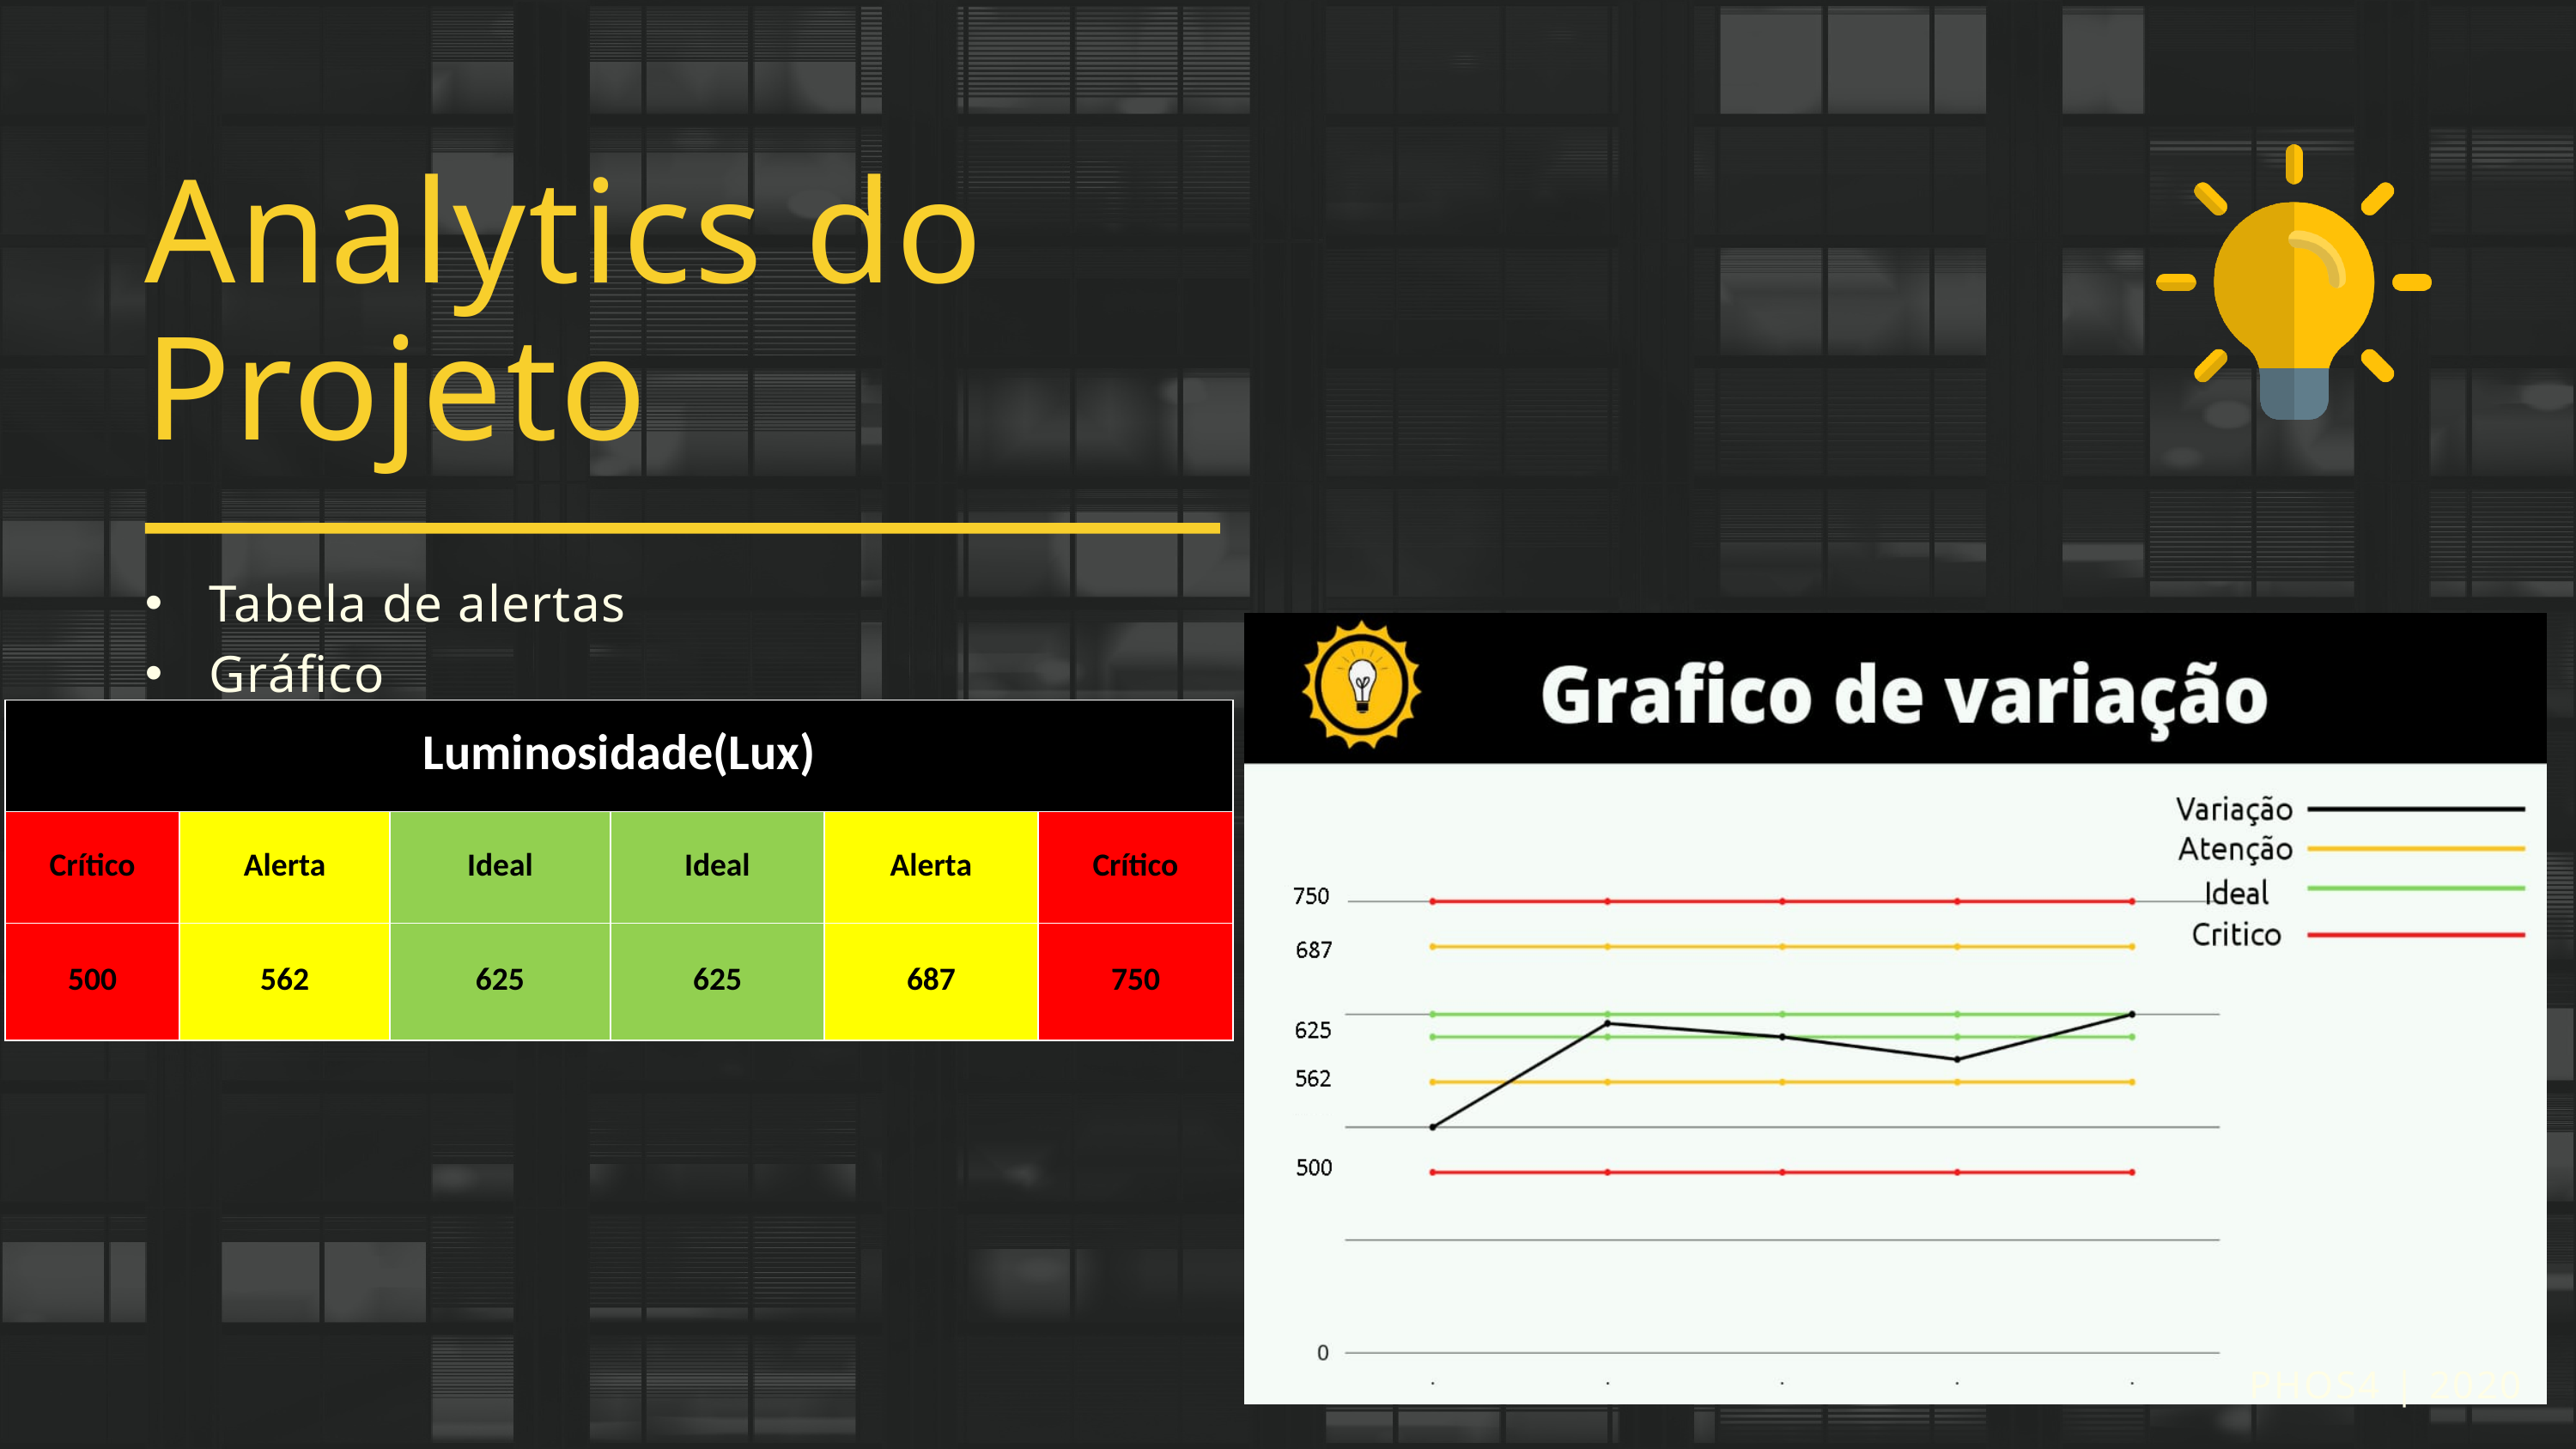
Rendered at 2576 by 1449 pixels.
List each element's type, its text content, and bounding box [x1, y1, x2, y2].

table_cell Alerta [825, 812, 1037, 923]
table_cell 625 [611, 924, 823, 1040]
text_box Tabela de alertas Gráfico [144, 561, 1217, 700]
table_cell Ideal [611, 812, 823, 923]
table_cell 500 [6, 924, 179, 1040]
table_cell Crítico [1039, 812, 1232, 923]
table_header Luminosidade(Lux) [6, 700, 1232, 811]
text_box [65, 35, 1142, 117]
picture [0, 0, 2576, 1449]
text_box [144, 523, 1220, 534]
table_cell Ideal [391, 812, 610, 923]
text_box Analytics do Projeto [144, 154, 1429, 470]
table_cell 687 [825, 924, 1037, 1040]
table_cell 625 [391, 924, 610, 1040]
table_cell 562 [180, 924, 389, 1040]
table_cell 750 [1039, 924, 1232, 1040]
table_cell Alerta [180, 812, 389, 923]
table_cell Crítico [6, 812, 179, 923]
